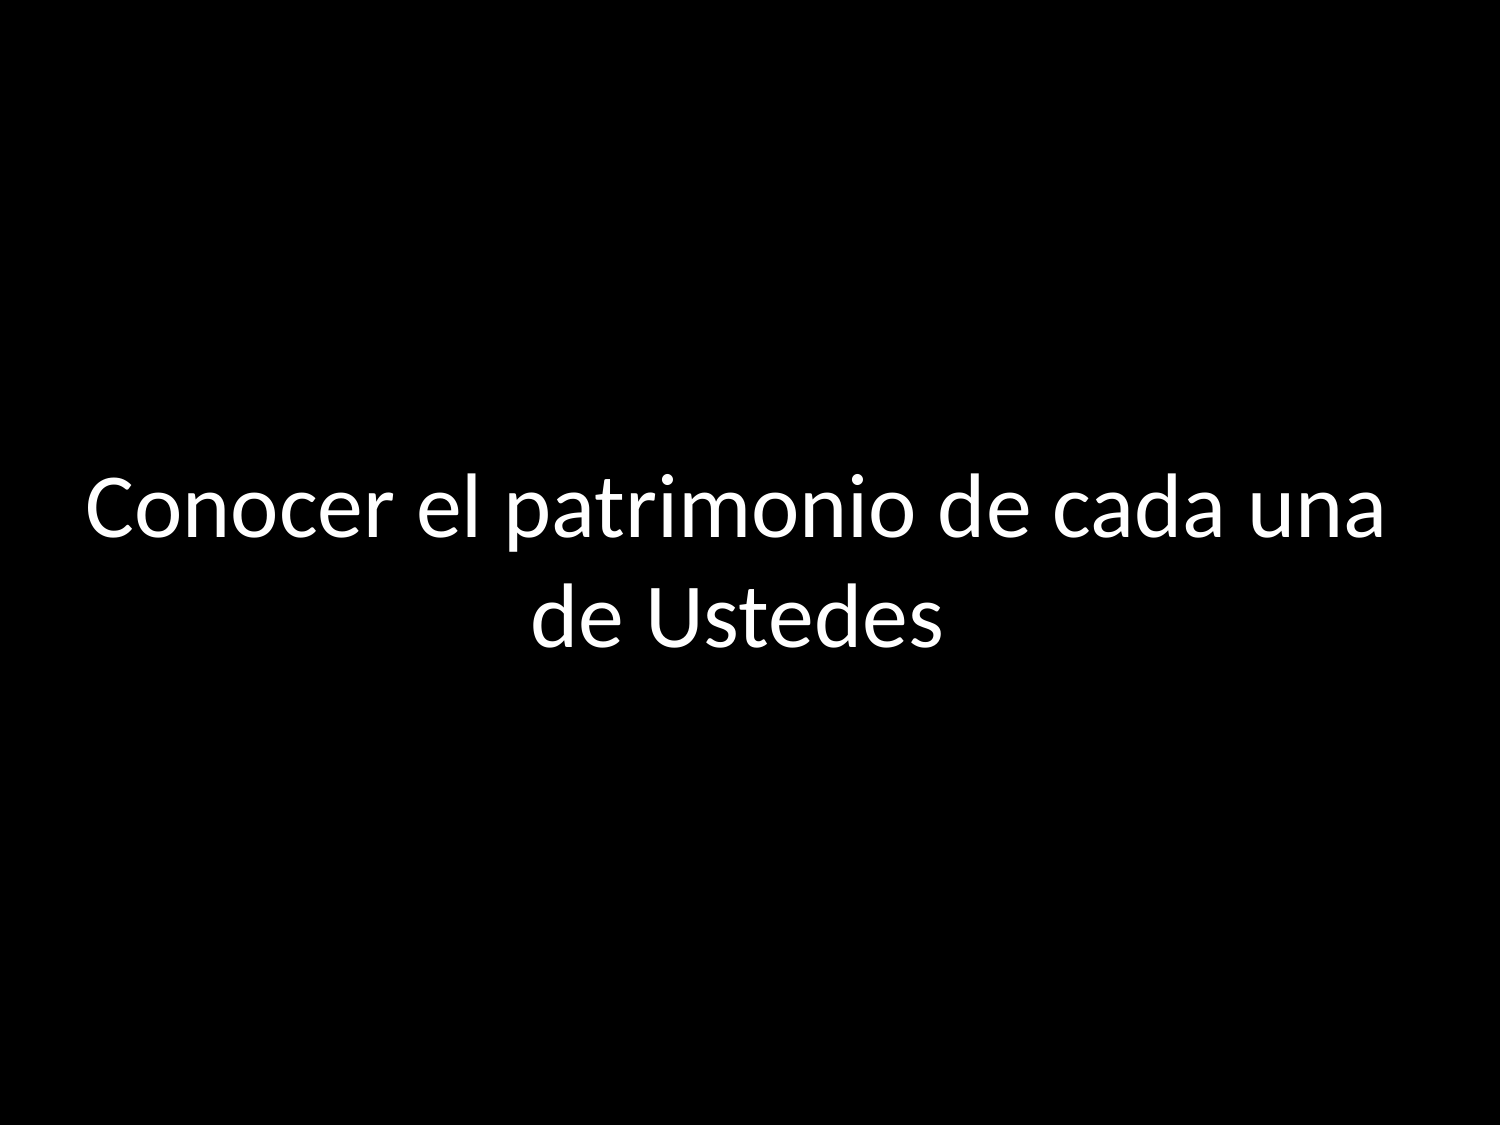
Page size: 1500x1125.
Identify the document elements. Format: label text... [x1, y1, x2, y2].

title Conocer el patrimonio de cada una de Ustedes [62, 462, 1413, 650]
